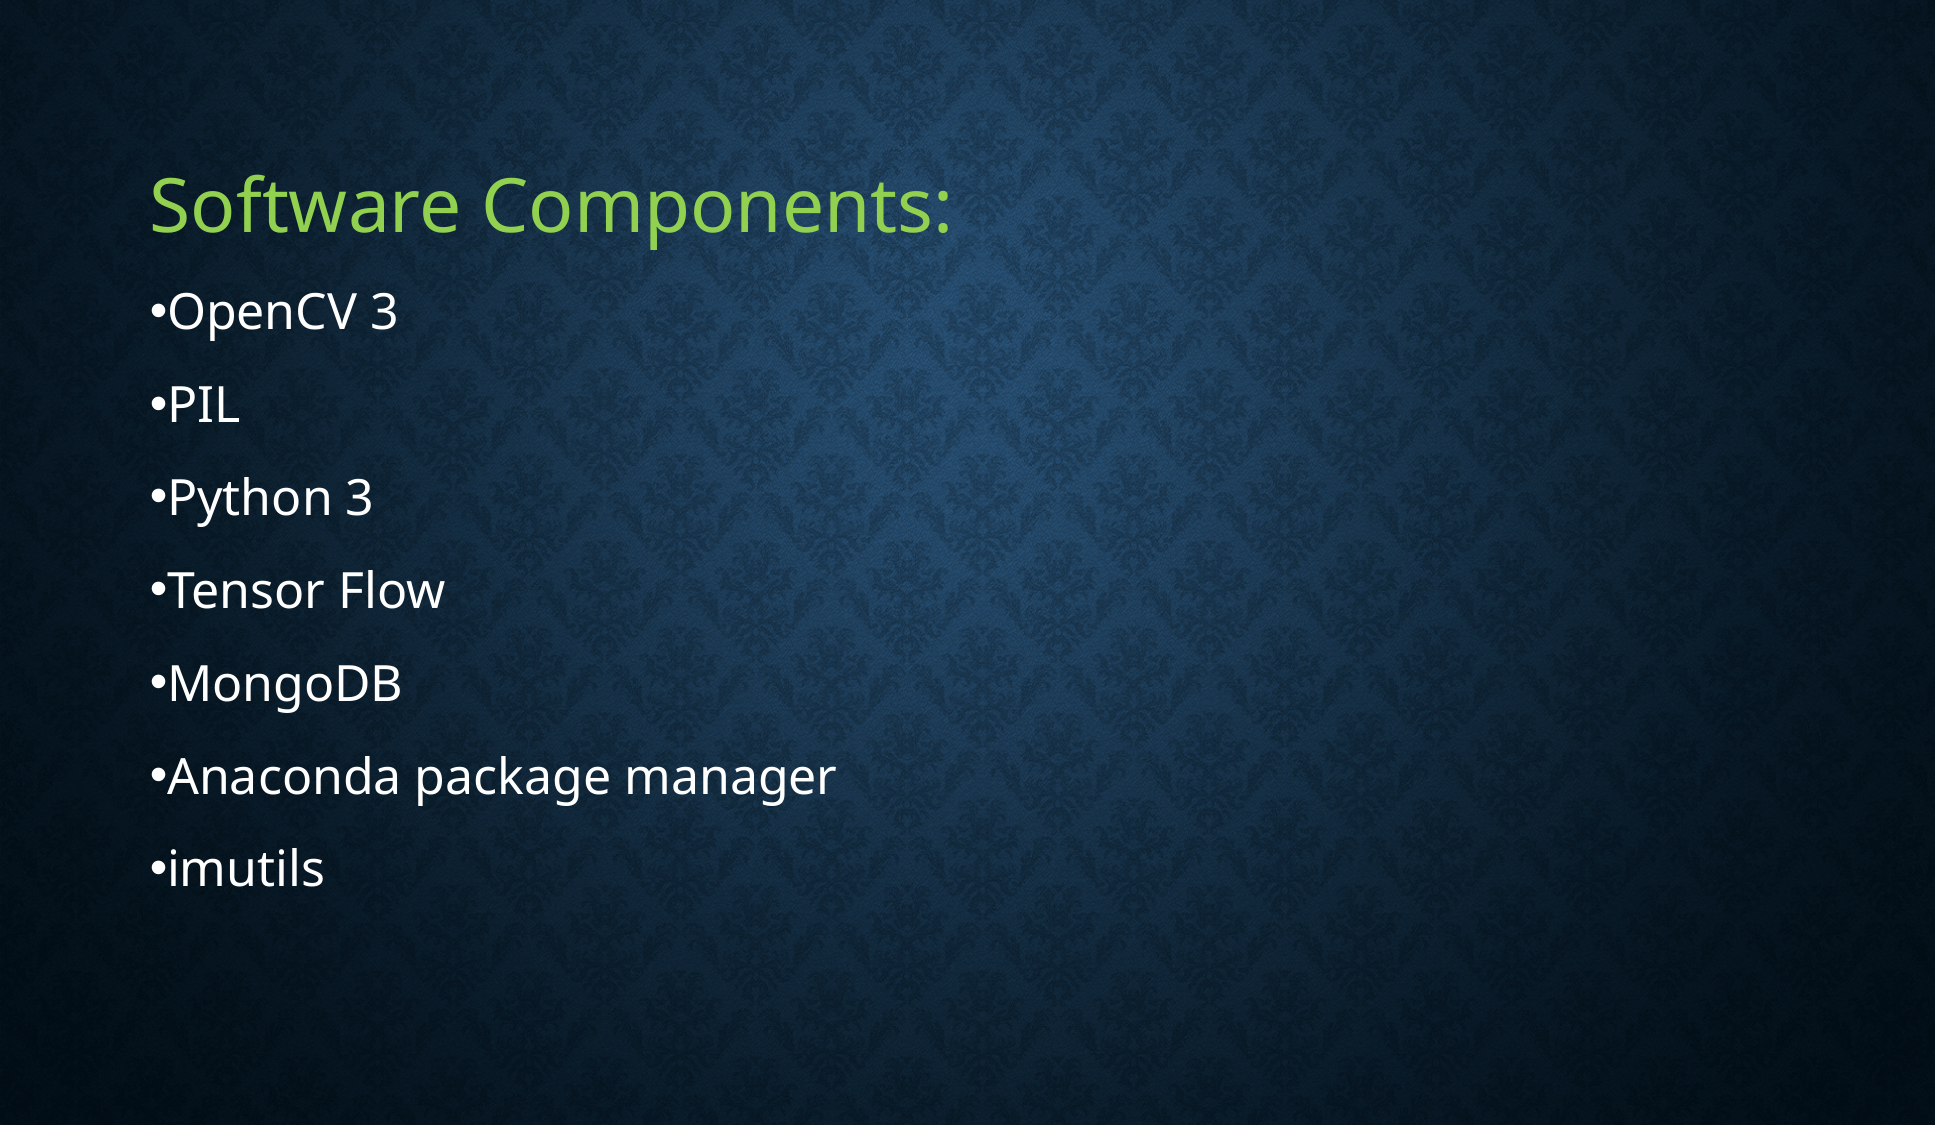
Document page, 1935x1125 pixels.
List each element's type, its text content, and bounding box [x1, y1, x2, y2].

subtitle Software Components: OpenCV 3 PIL Python 3 Tensor Flow MongoDB Anaconda package manager imutils [134, 131, 1590, 1034]
